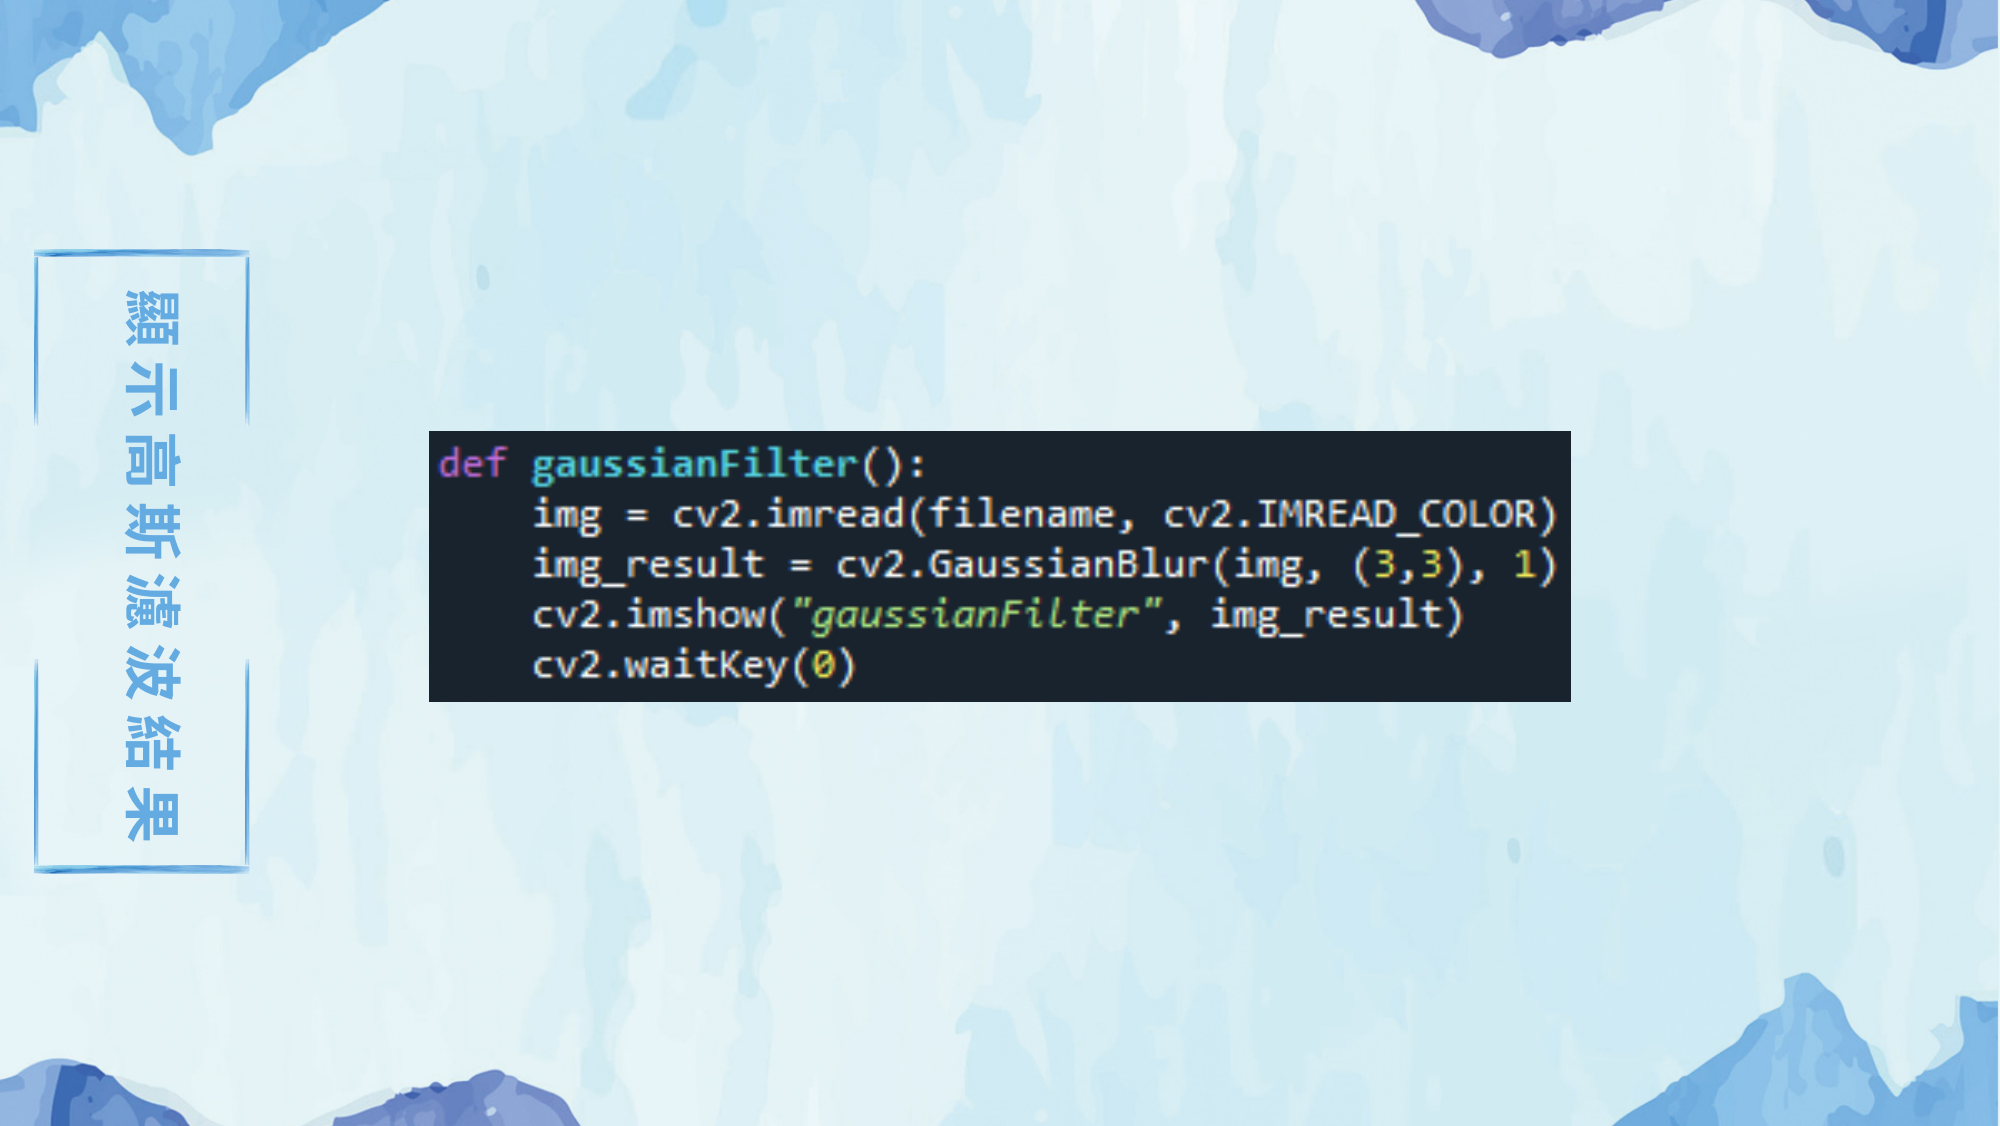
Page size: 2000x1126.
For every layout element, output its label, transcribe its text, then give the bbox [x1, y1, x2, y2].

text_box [33, 249, 250, 427]
text_box 顯示高斯濾波結果 [95, 434, 197, 658]
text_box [33, 659, 250, 874]
picture [0, 0, 2000, 1126]
